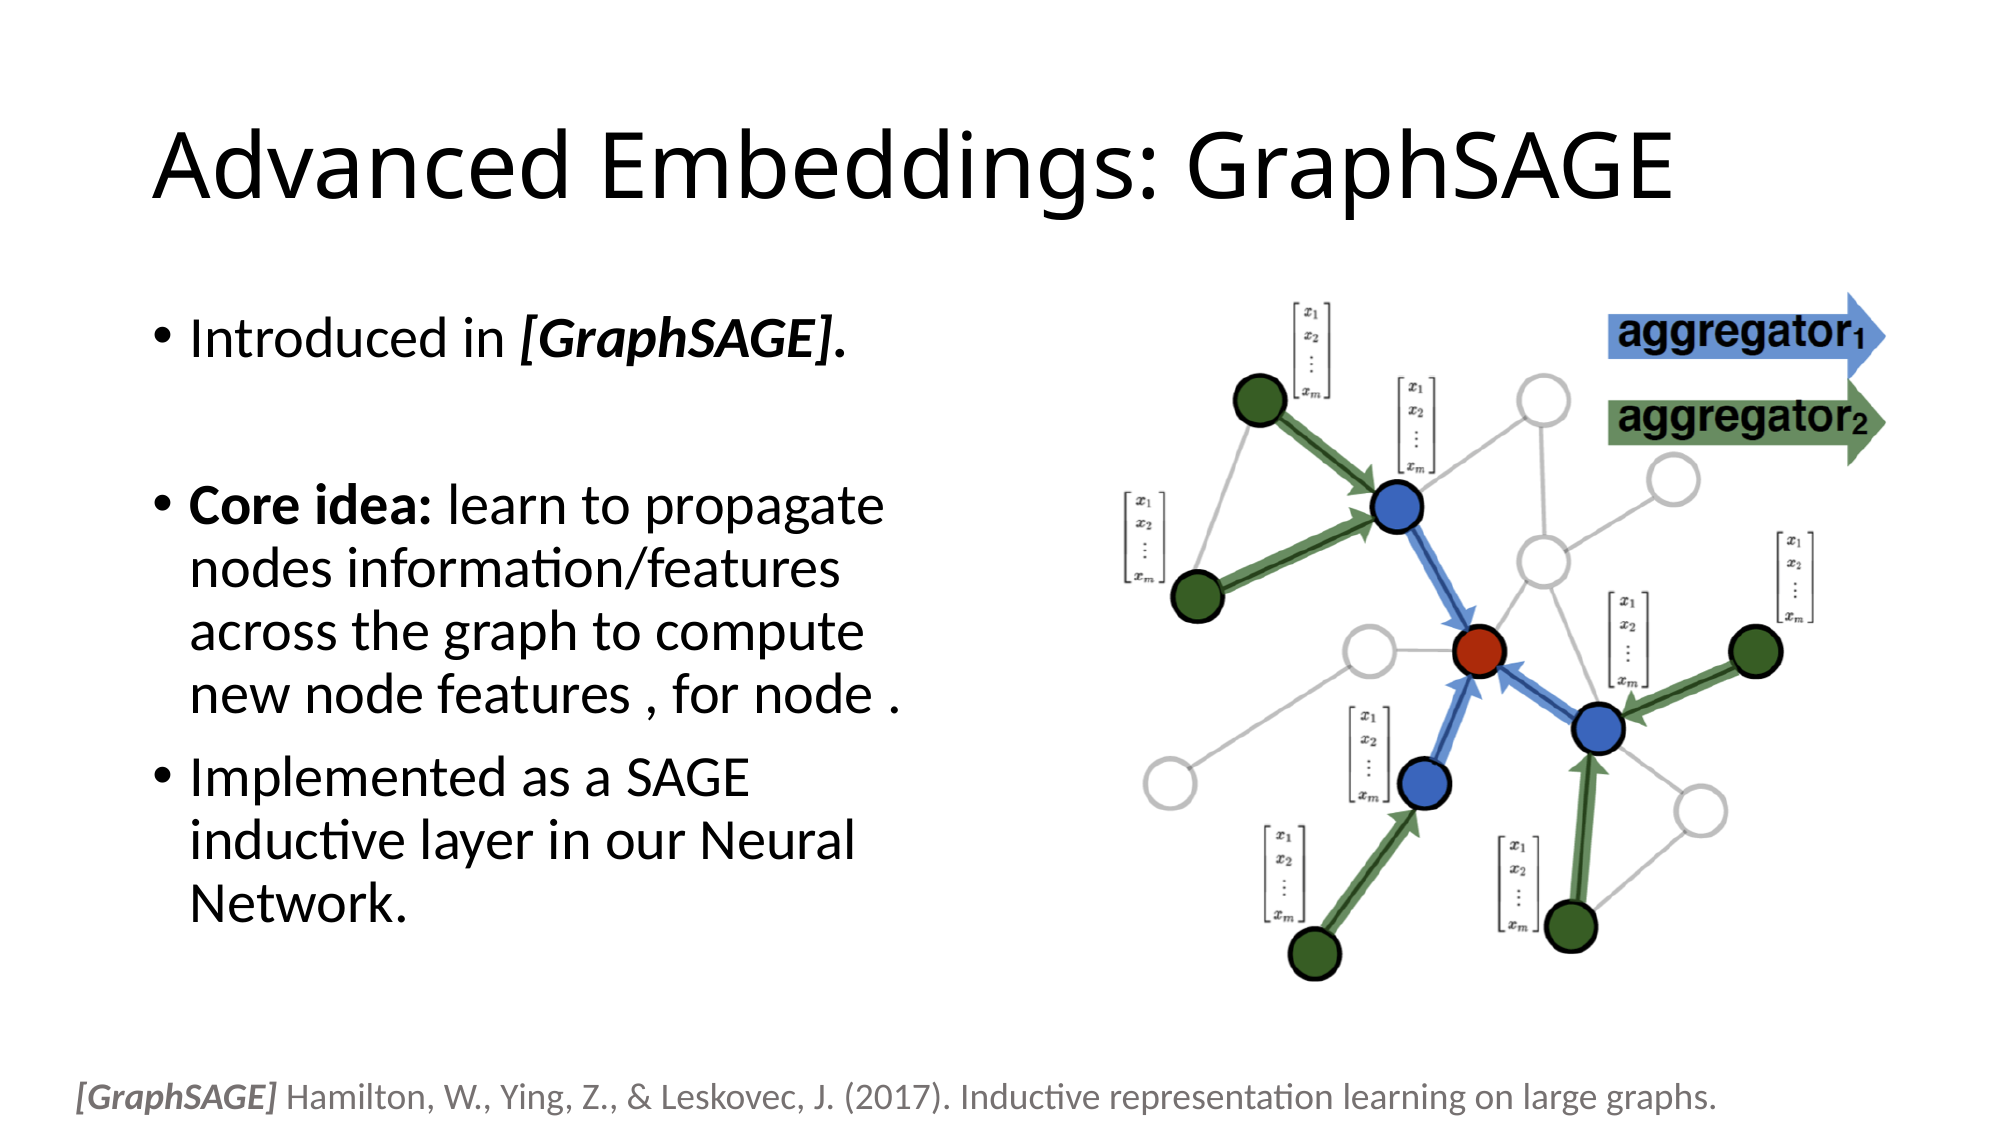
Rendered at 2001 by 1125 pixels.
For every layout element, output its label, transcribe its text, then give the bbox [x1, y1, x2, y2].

picture [1079, 277, 1912, 1017]
title Advanced Embeddings: GraphSAGE [137, 59, 1863, 278]
text_box [GraphSAGE] Hamilton, W., Ying, Z., & Leskovec, J. (2017). Inductive representation learning on large graphs. [60, 1064, 1990, 1125]
